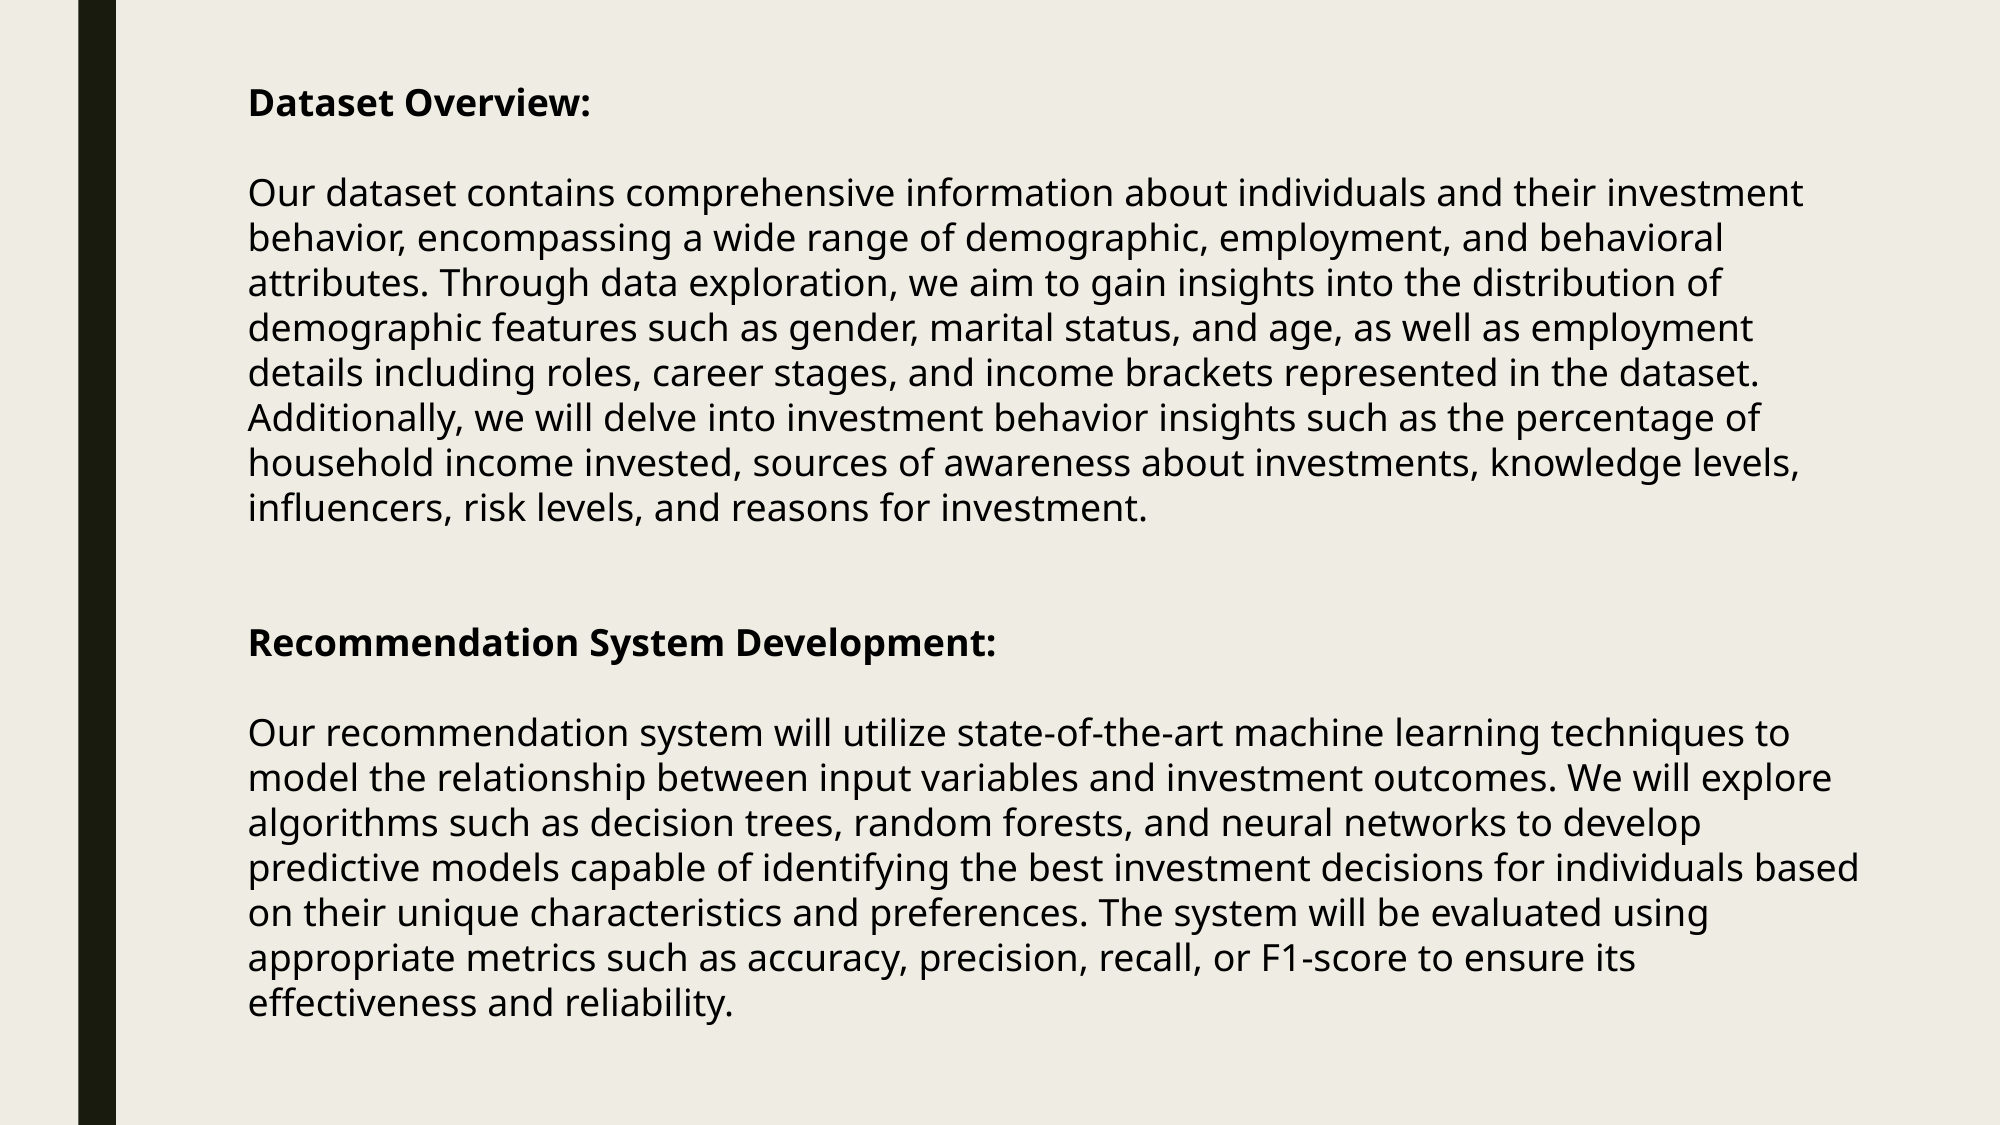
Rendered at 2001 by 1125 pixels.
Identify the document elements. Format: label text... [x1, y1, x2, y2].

text_box Dataset Overview: Our dataset contains comprehensive information about individuals and their investment behavior, encompassing a wide range of demographic, employment, and behavioral attributes. Through data exploration, we aim to gain insights into the distribution of demographic features such as gender, marital status, and age, as well as employment details including roles, career stages, and income brackets represented in the dataset. Additionally, we will delve into investment behavior insights such as the percentage of household income invested, sources of awareness about investments, knowledge levels, influencers, risk levels, and reasons for investment. Recommendation System Development: Our recommendation system will utilize state-of-the-art machine learning techniques to model the relationship between input variables and investment outcomes. We will explore algorithms such as decision trees, random forests, and neural networks to develop predictive models capable of identifying the best investment decisions for individuals based on their unique characteristics and preferences. The system will be evaluated using appropriate metrics such as accuracy, precision, recall, or F1-score to ensure its effectiveness and reliability. [232, 71, 1890, 1032]
